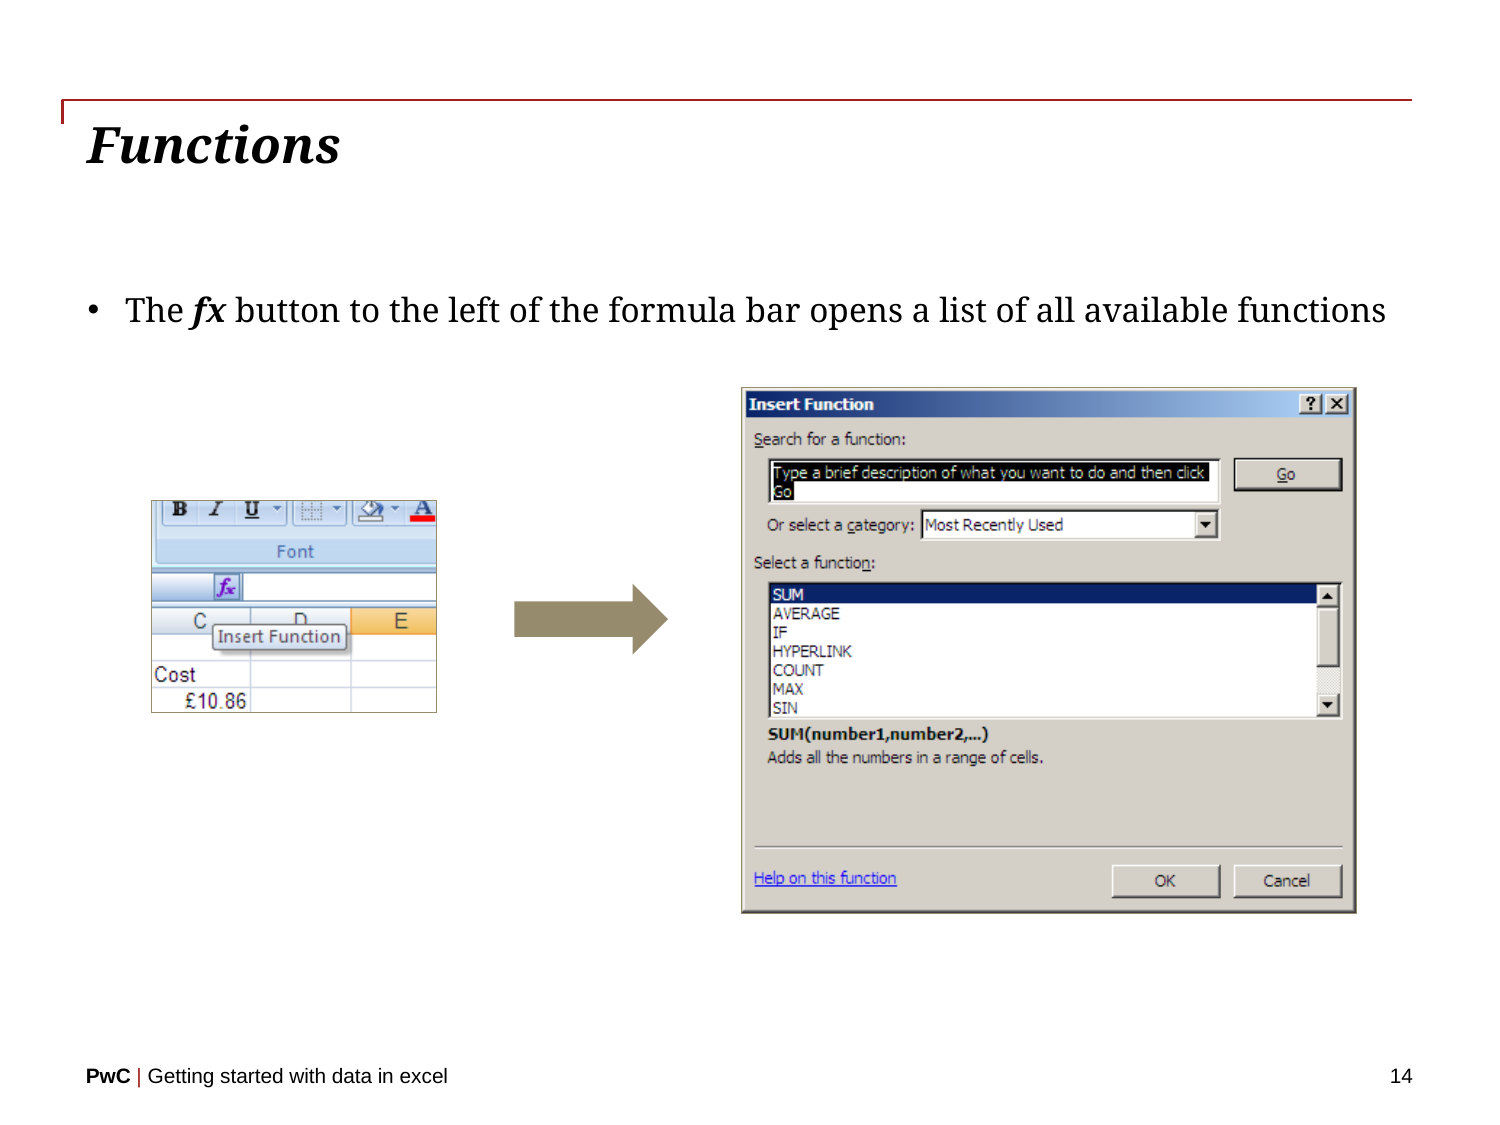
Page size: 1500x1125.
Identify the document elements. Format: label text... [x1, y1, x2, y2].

picture [151, 500, 437, 713]
text_box [512, 581, 671, 657]
picture [741, 387, 1357, 914]
title Functions [87, 113, 1413, 174]
list The fx button to the left of the formula bar opens a list of all available functions [87, 288, 1413, 330]
slide_number 14 [1162, 1062, 1413, 1088]
